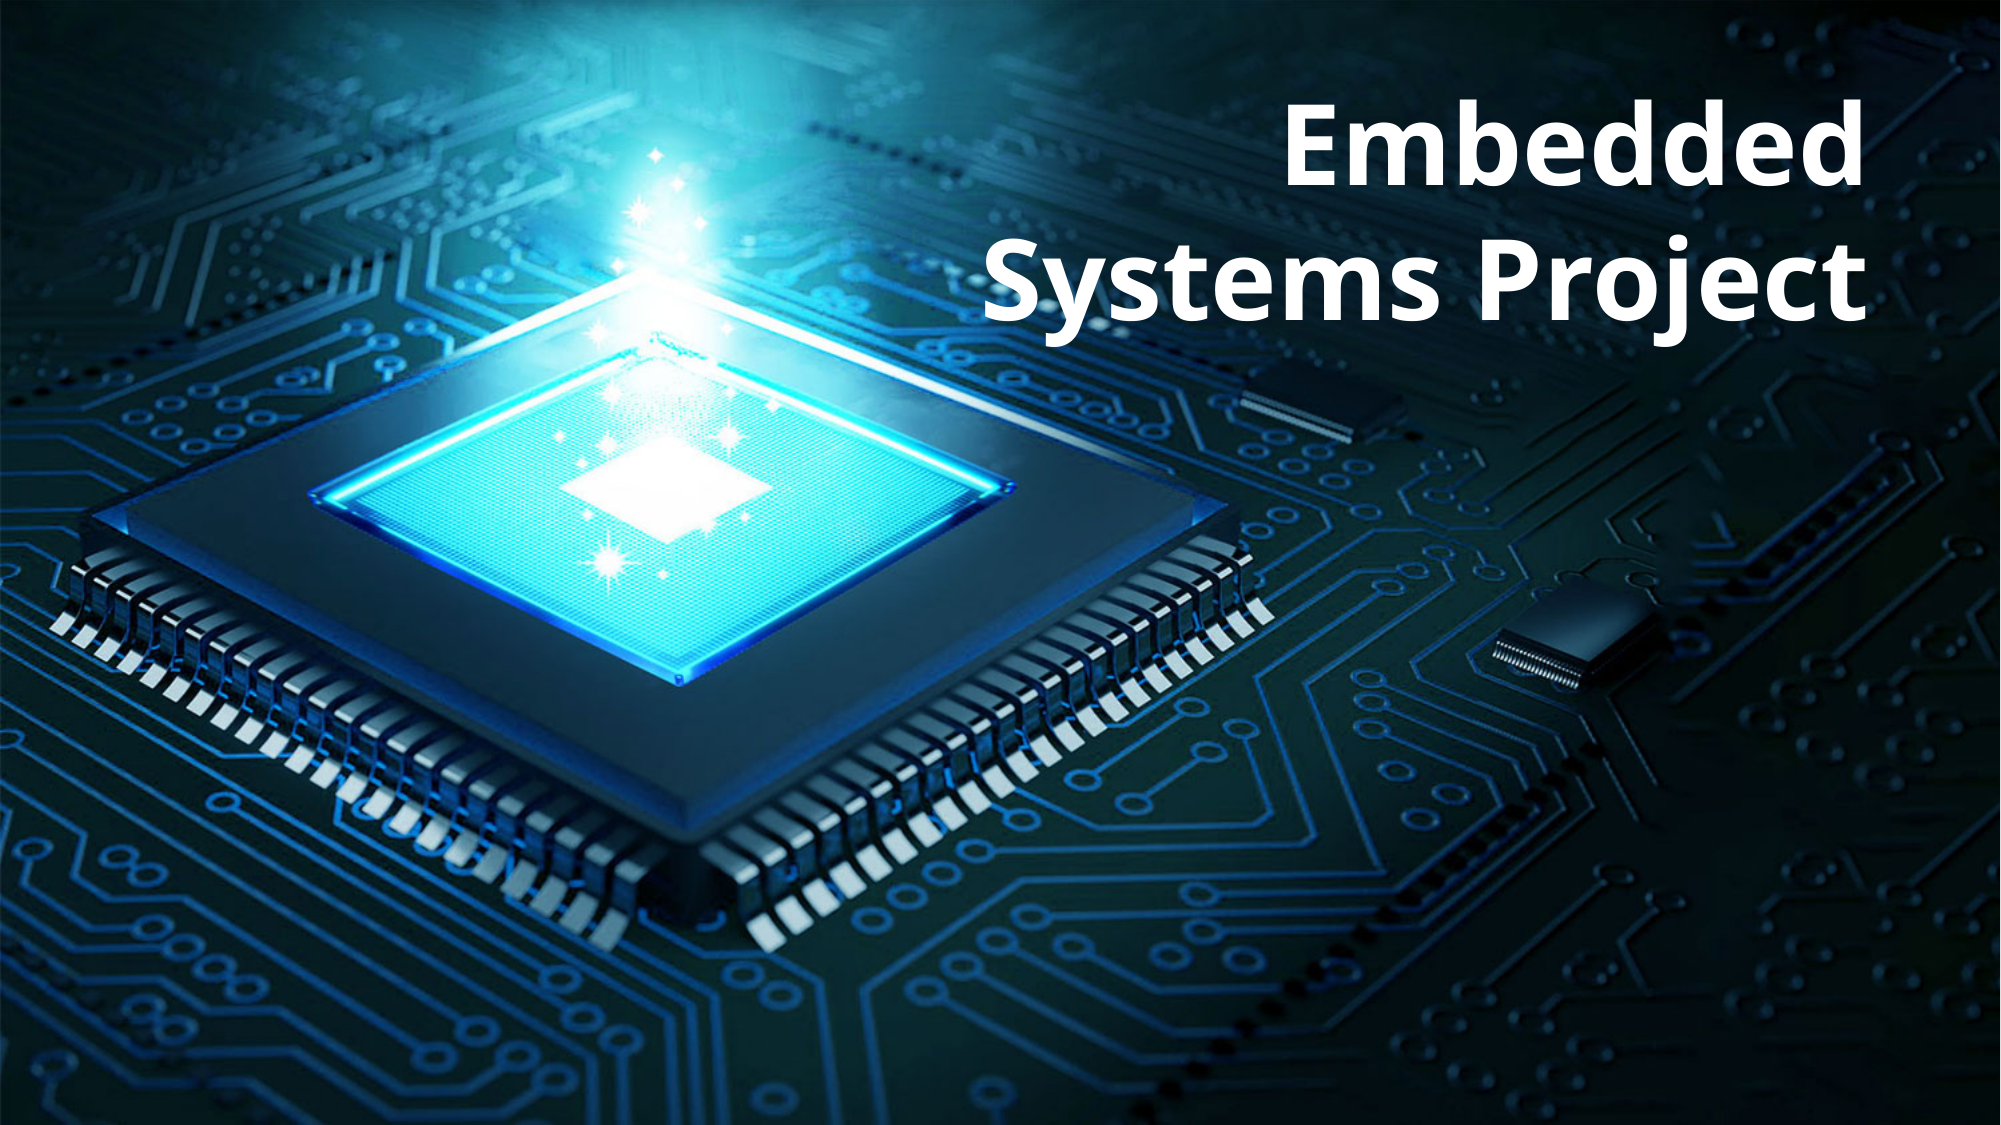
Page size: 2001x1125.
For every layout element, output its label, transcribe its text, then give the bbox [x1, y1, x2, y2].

text_box Embedded Systems Project [792, 65, 1885, 351]
picture [0, 0, 2001, 1125]
